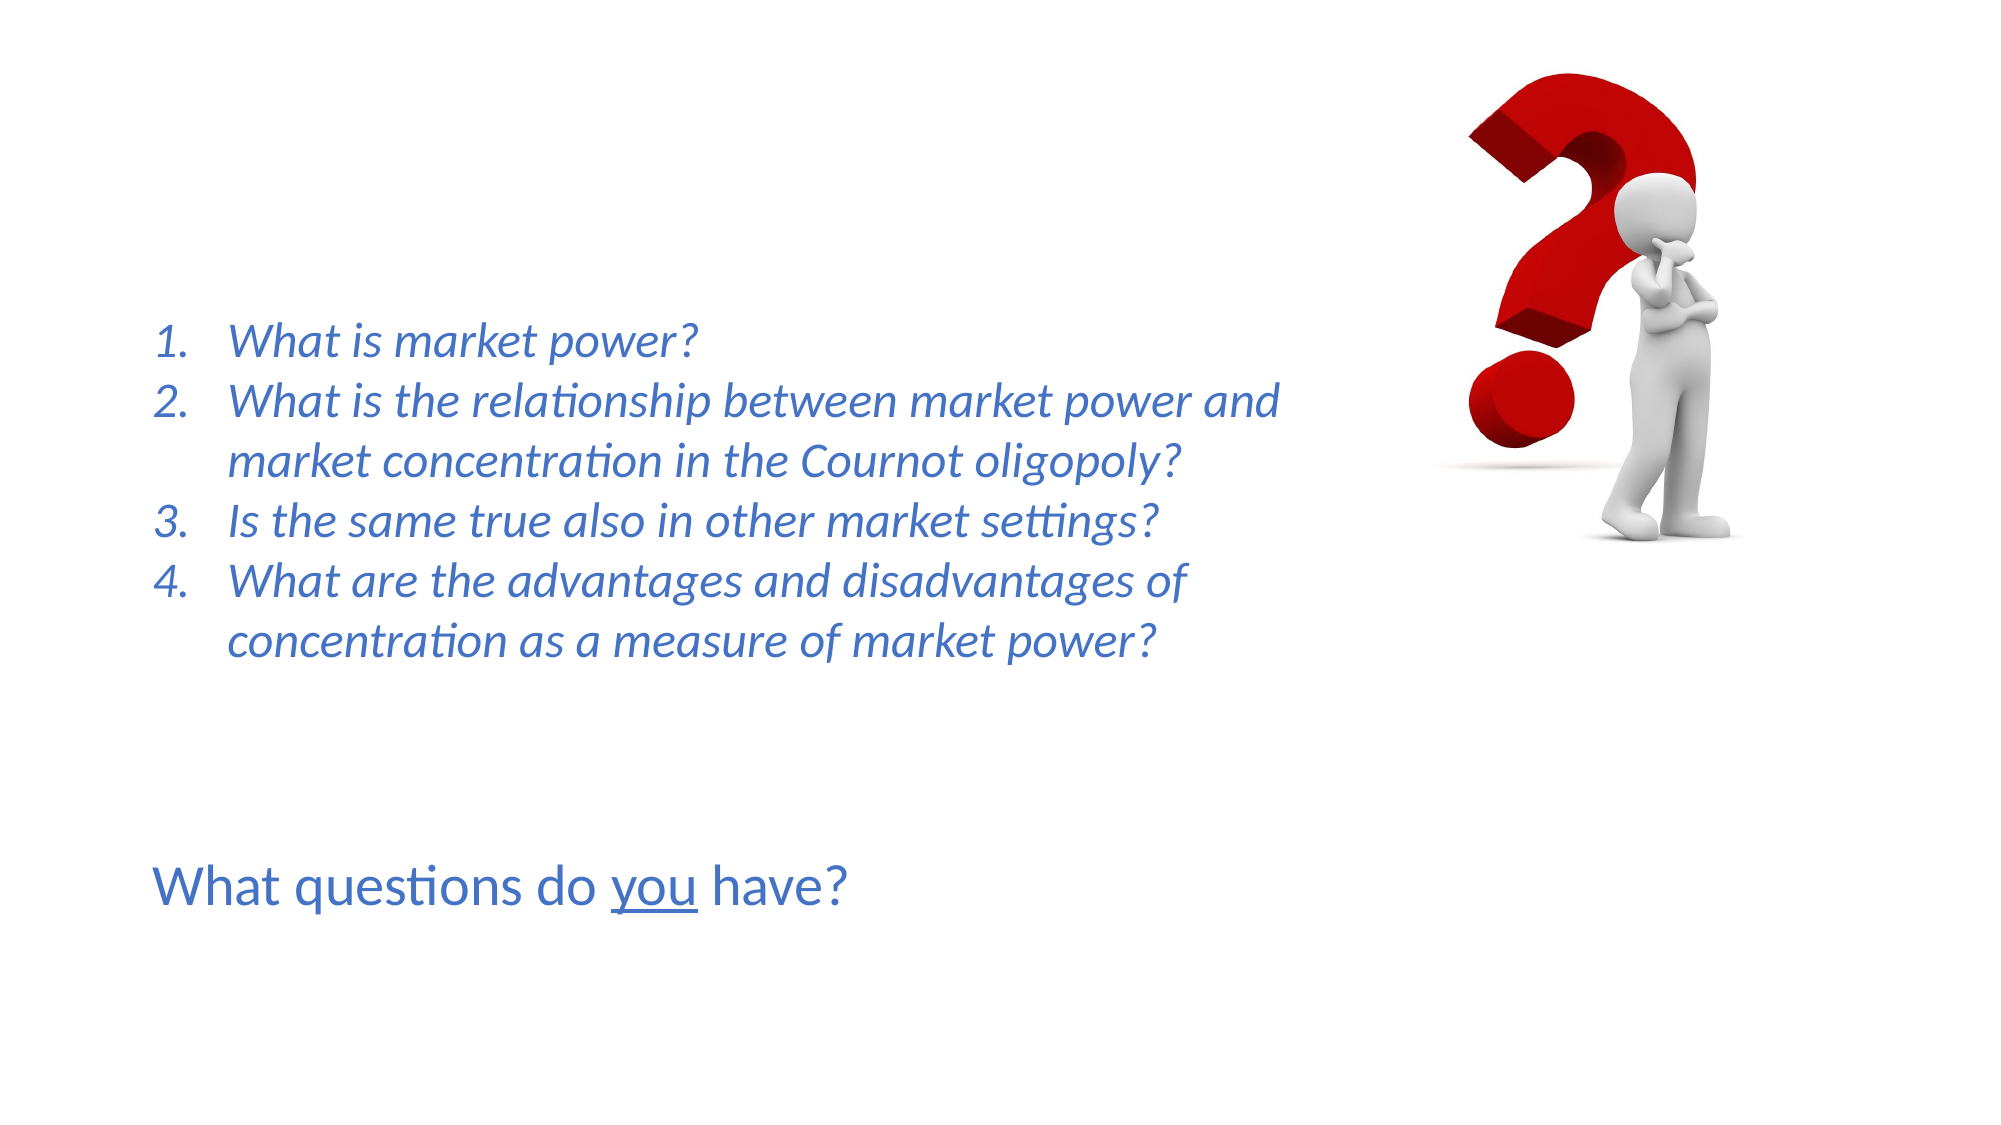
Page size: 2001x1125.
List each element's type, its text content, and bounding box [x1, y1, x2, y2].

list What is market power? What is the relationship between market power and market concentration in the Cournot oligopoly? Is the same true also in other market settings? What are the advantages and disadvantages of concentration as a measure of market power? What questions do you have? [137, 299, 1375, 1014]
picture [1327, 24, 1922, 619]
